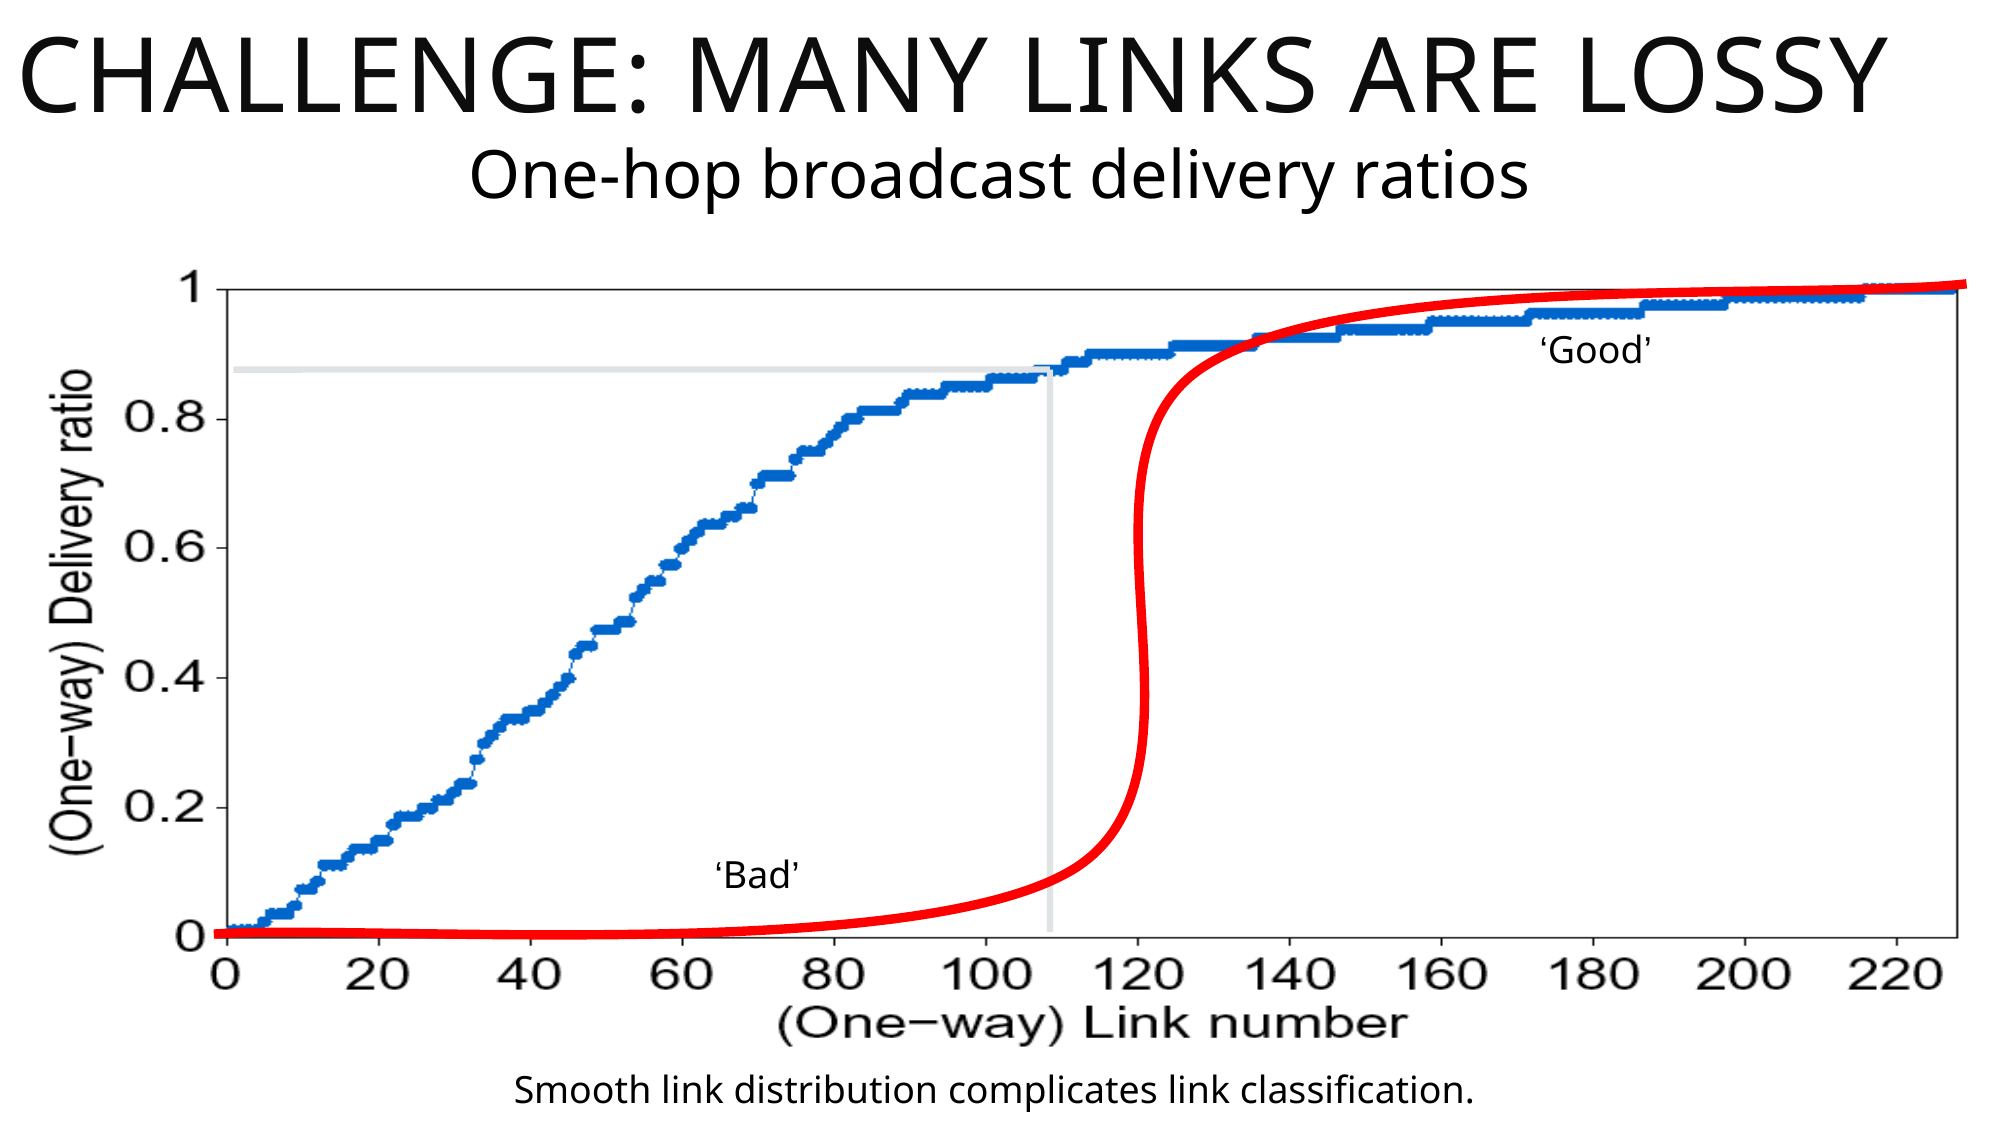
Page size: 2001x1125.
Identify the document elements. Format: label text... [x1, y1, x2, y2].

text_box Smooth link distribution complicates link classification. [0, 1058, 1990, 1125]
text_box One-hop broadcast delivery ratios [0, 124, 2000, 220]
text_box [213, 269, 1967, 967]
picture [33, 256, 1984, 1057]
title Challenge: many links are lossy [1, 24, 2000, 124]
